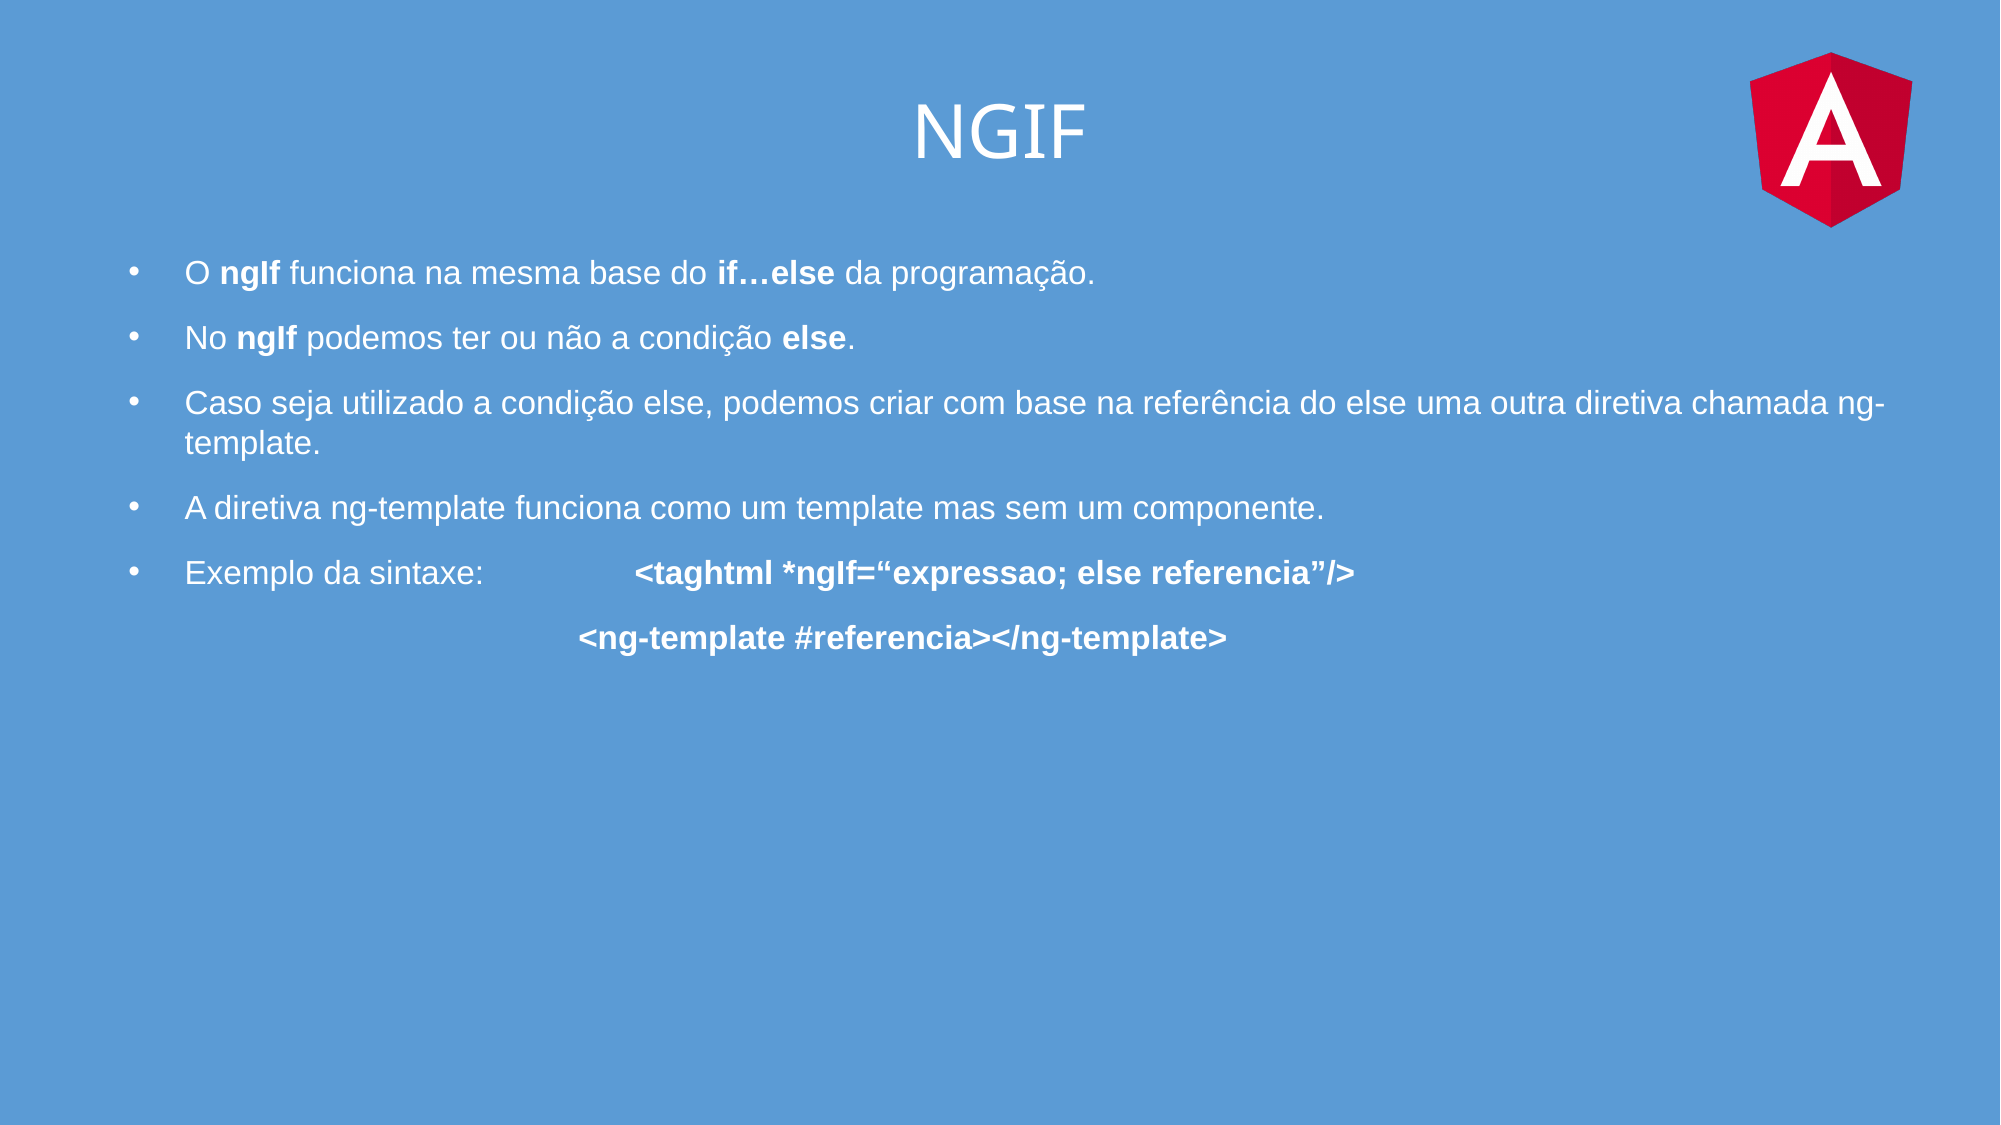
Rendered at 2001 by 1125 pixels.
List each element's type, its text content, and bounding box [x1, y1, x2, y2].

text_box ngif [58, 90, 1722, 180]
picture [1722, 26, 1940, 245]
text_box O ngIf funciona na mesma base do if…else da programação. No ngIf podemos ter ou não a condição else. Caso seja utilizado a condição else, podemos criar com base na referência do else uma outra diretiva chamada ng-template. A diretiva ng-template funciona como um template mas sem um componente. Exemplo da sintaxe: <taghtml *ngIf=“expressao; else referencia”/> <ng-template #referencia></ng-template> [113, 244, 1915, 664]
